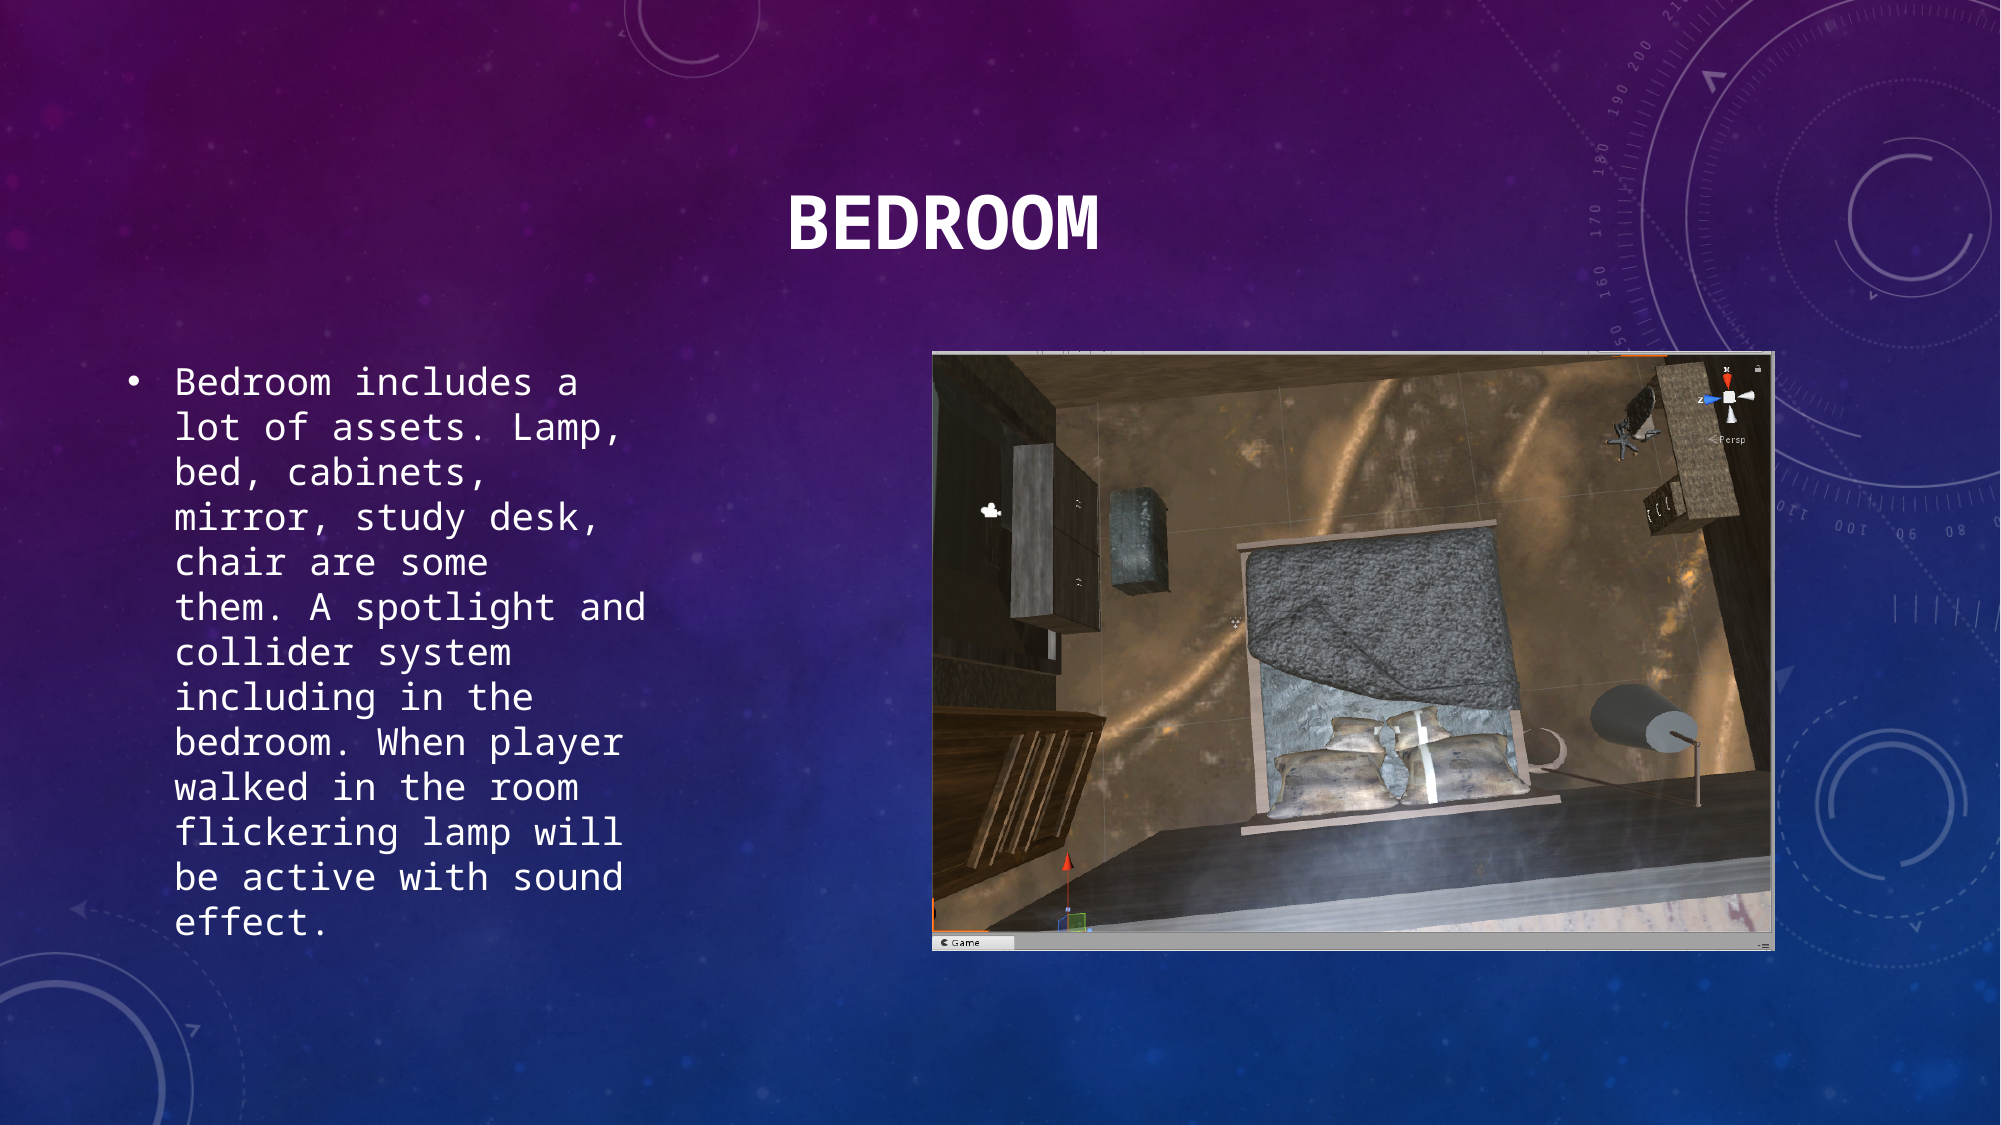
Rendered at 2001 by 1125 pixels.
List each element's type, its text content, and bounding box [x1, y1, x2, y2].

text_box Bedroom includes a lot of assets. Lamp, bed, cabinets, mirror, study desk, chair are some them. A spotlight and collider system including in the bedroom. When player walked in the room flickering lamp will be active with sound effect. [112, 351, 684, 950]
picture [0, 0, 2001, 1125]
text_box Bedroom [112, 99, 1775, 339]
